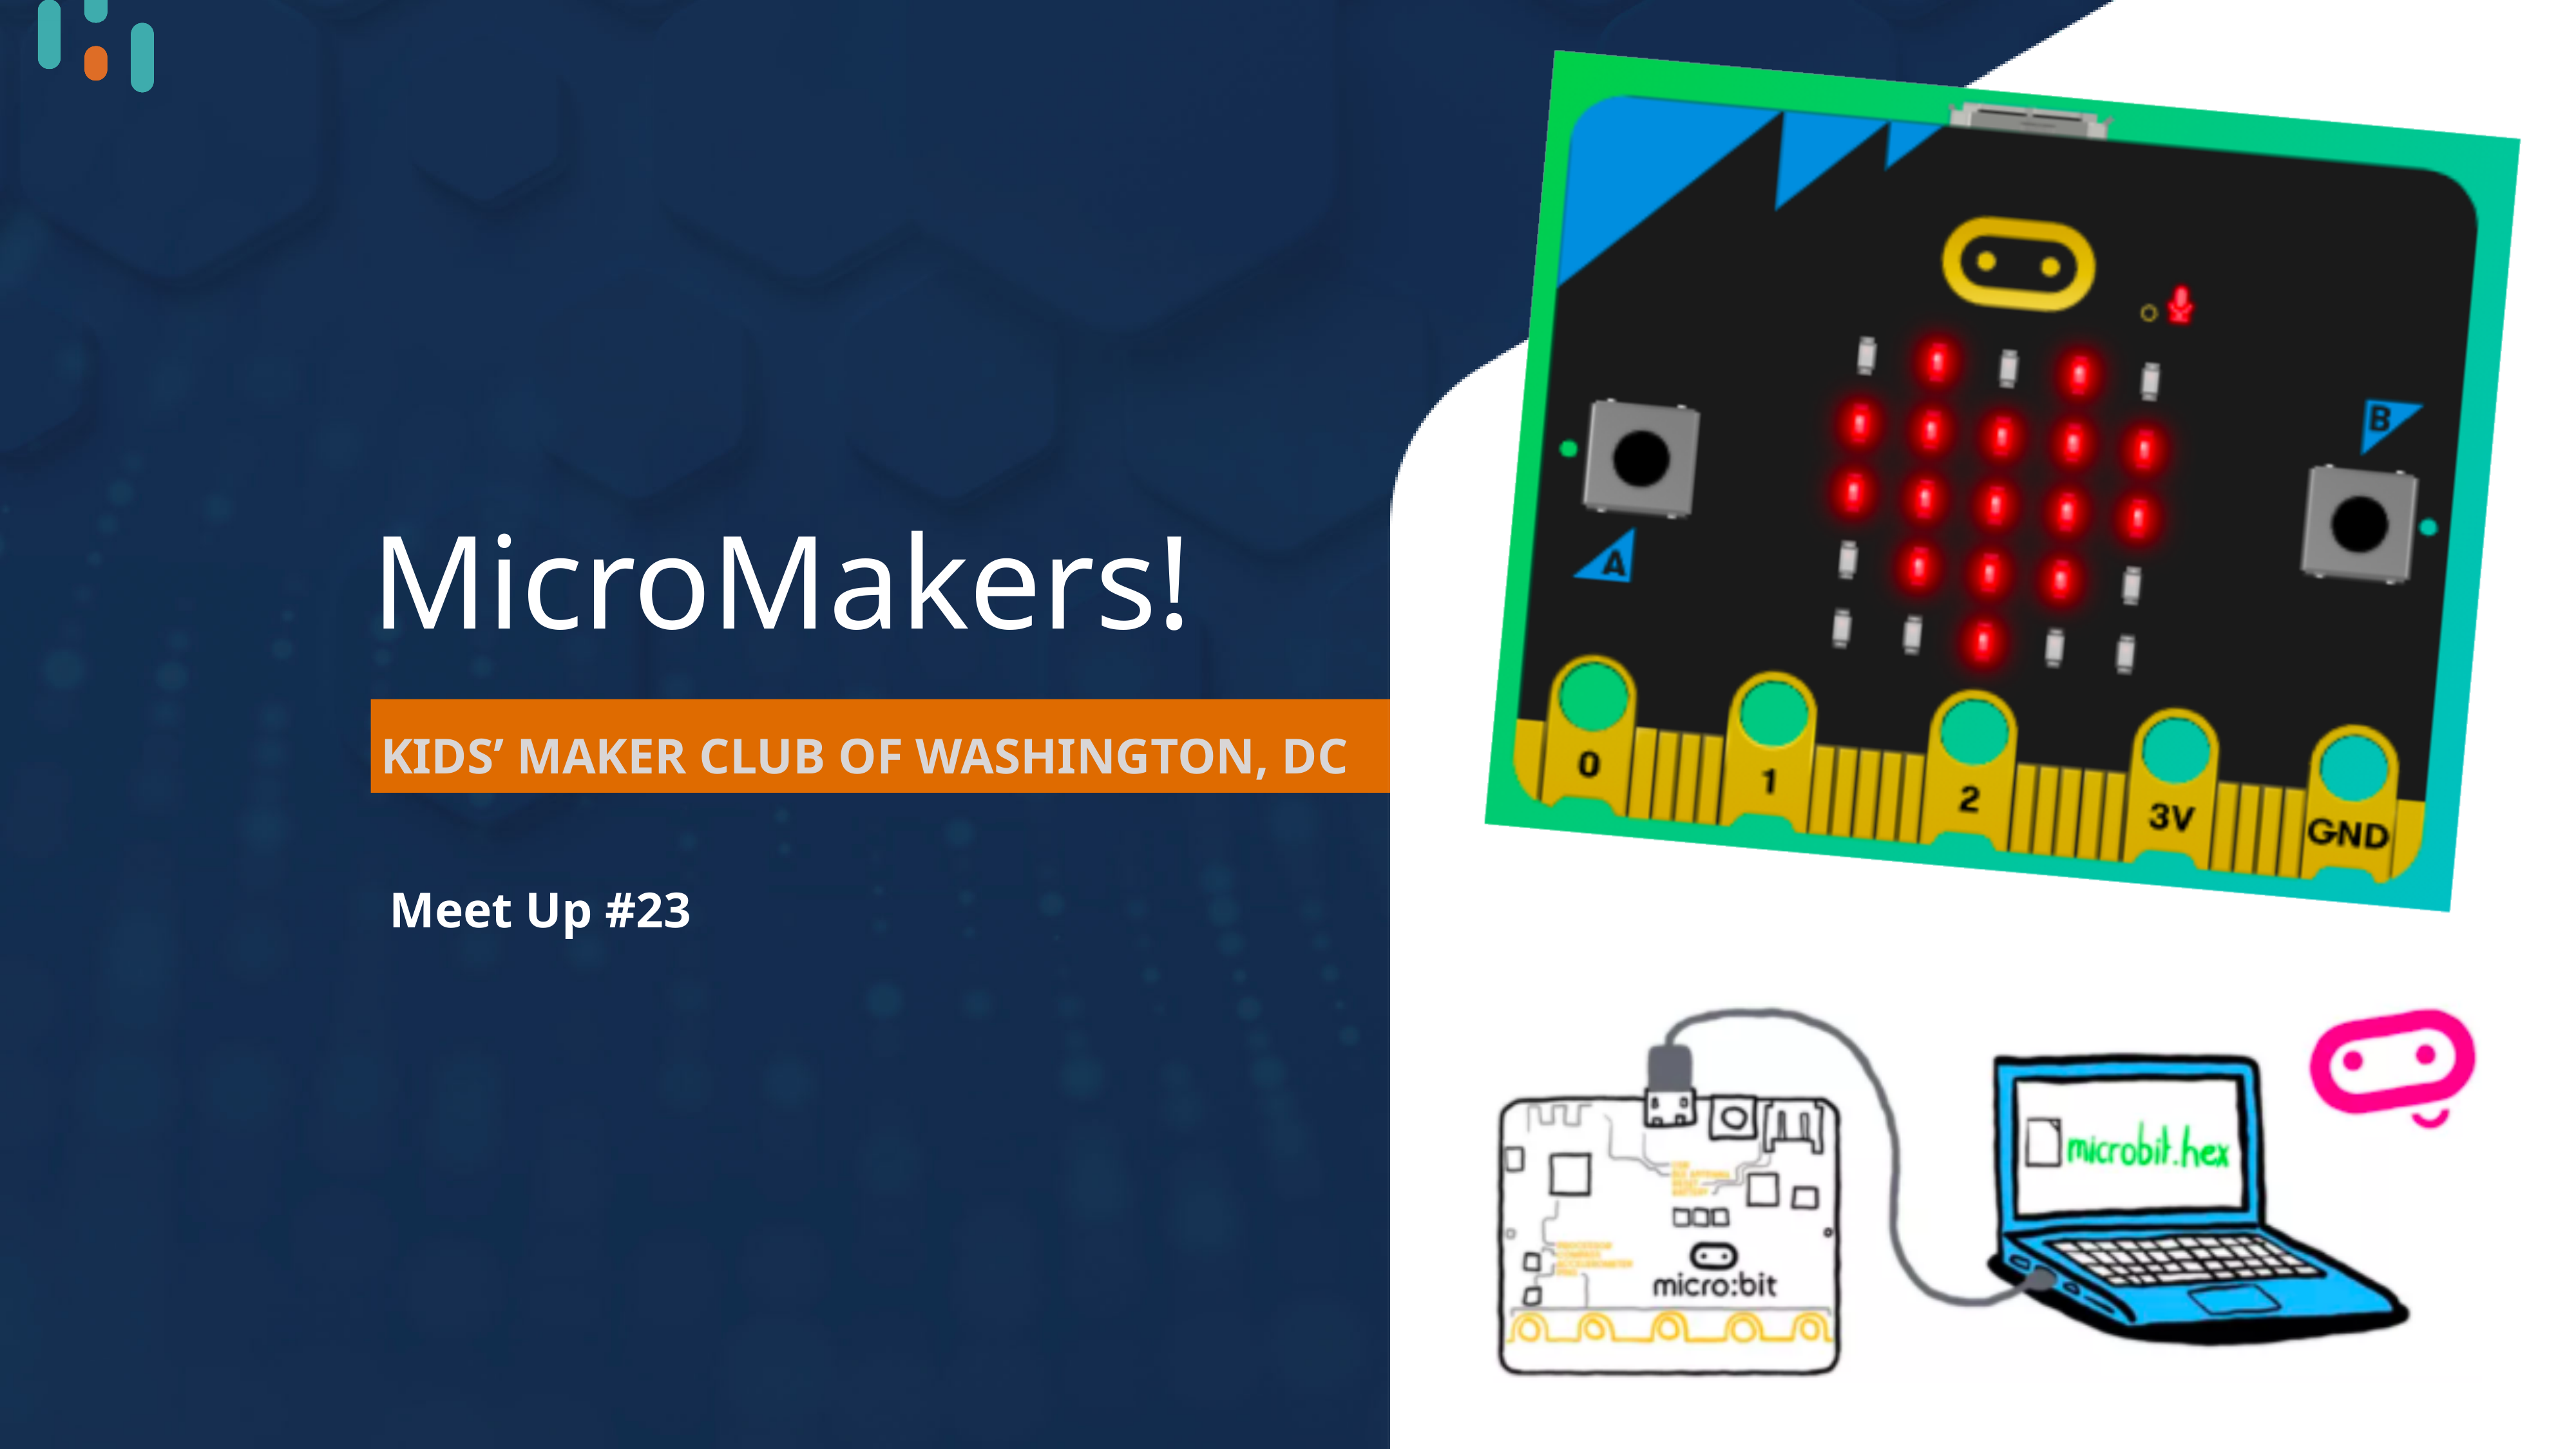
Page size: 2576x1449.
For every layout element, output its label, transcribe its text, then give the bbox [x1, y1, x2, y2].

list Meet Up #23 [370, 849, 1064, 943]
picture [0, 0, 2576, 1449]
title MicroMakers! [352, 298, 1322, 665]
list KIDS’ MAKER CLUB OF WASHINGTON, DC [361, 655, 1400, 831]
